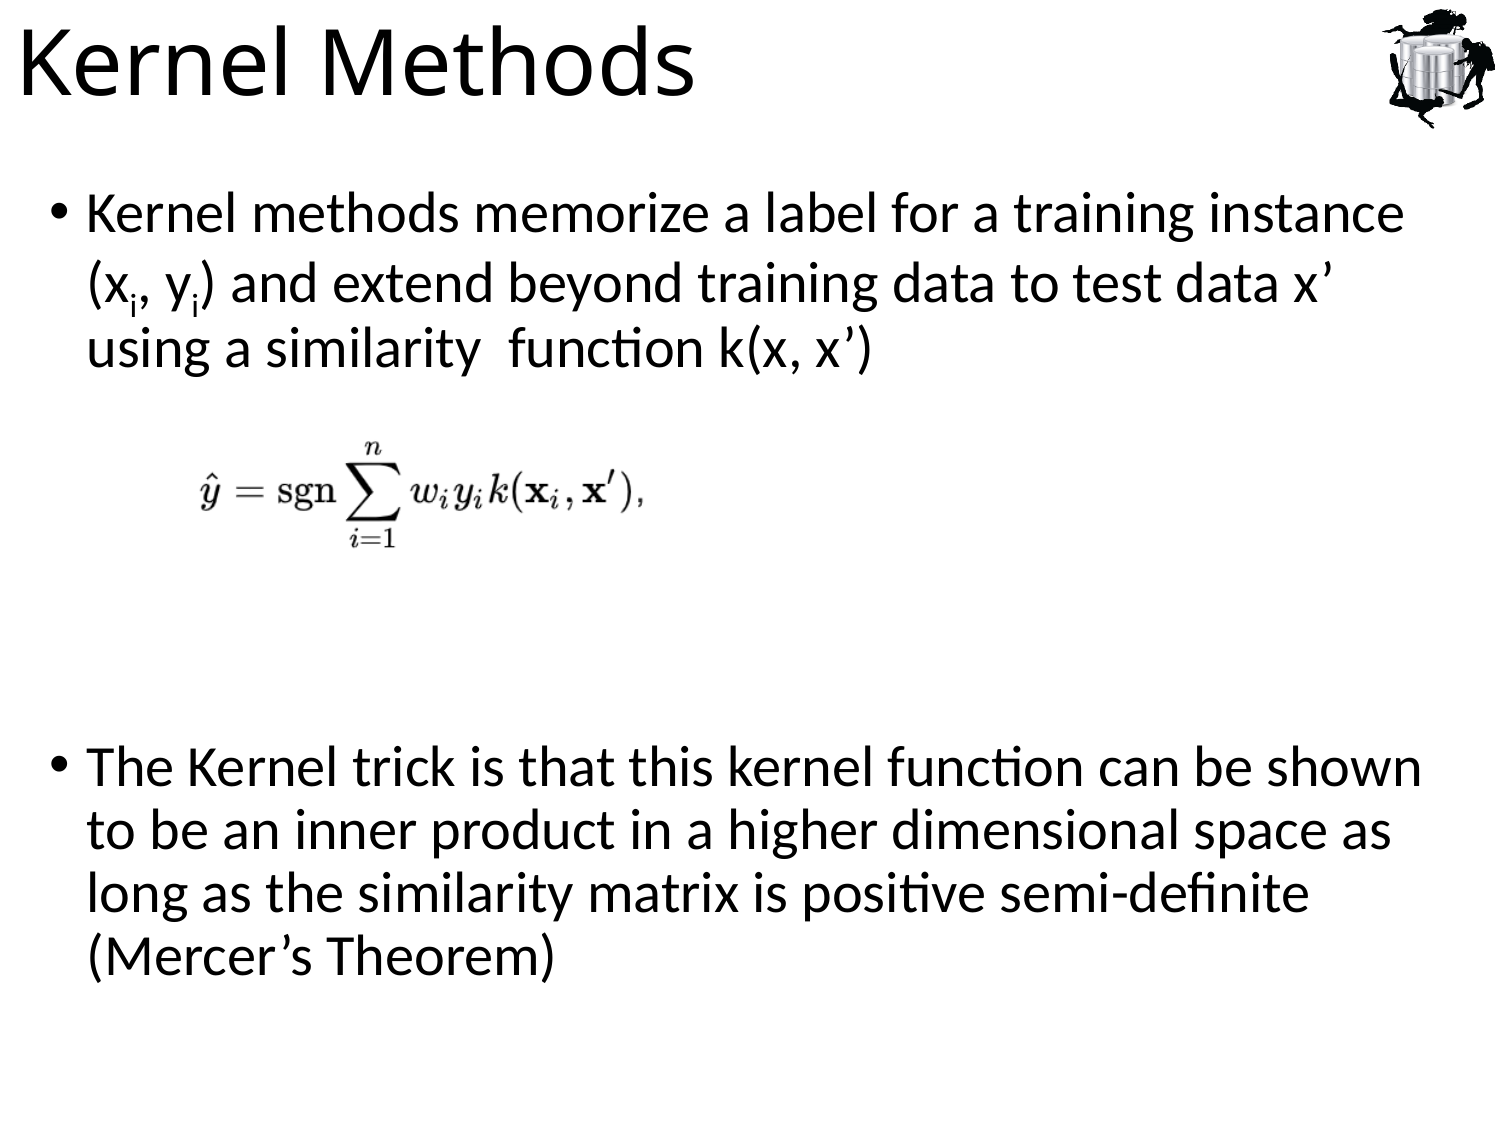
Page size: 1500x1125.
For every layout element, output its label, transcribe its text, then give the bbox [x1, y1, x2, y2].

title Kernel Methods [0, 0, 1377, 131]
list Kernel methods memorize a label for a training instance (xi, yi) and extend beyond training data to test data x’ using a similarity function k(x, x’) The Kernel trick is that this kernel function can be shown to be an inner product in a higher dimensional space as long as the similarity matrix is positive semi-definite (Mercer’s Theorem) [34, 174, 1482, 1014]
picture [1377, 5, 1498, 131]
picture [148, 434, 718, 573]
